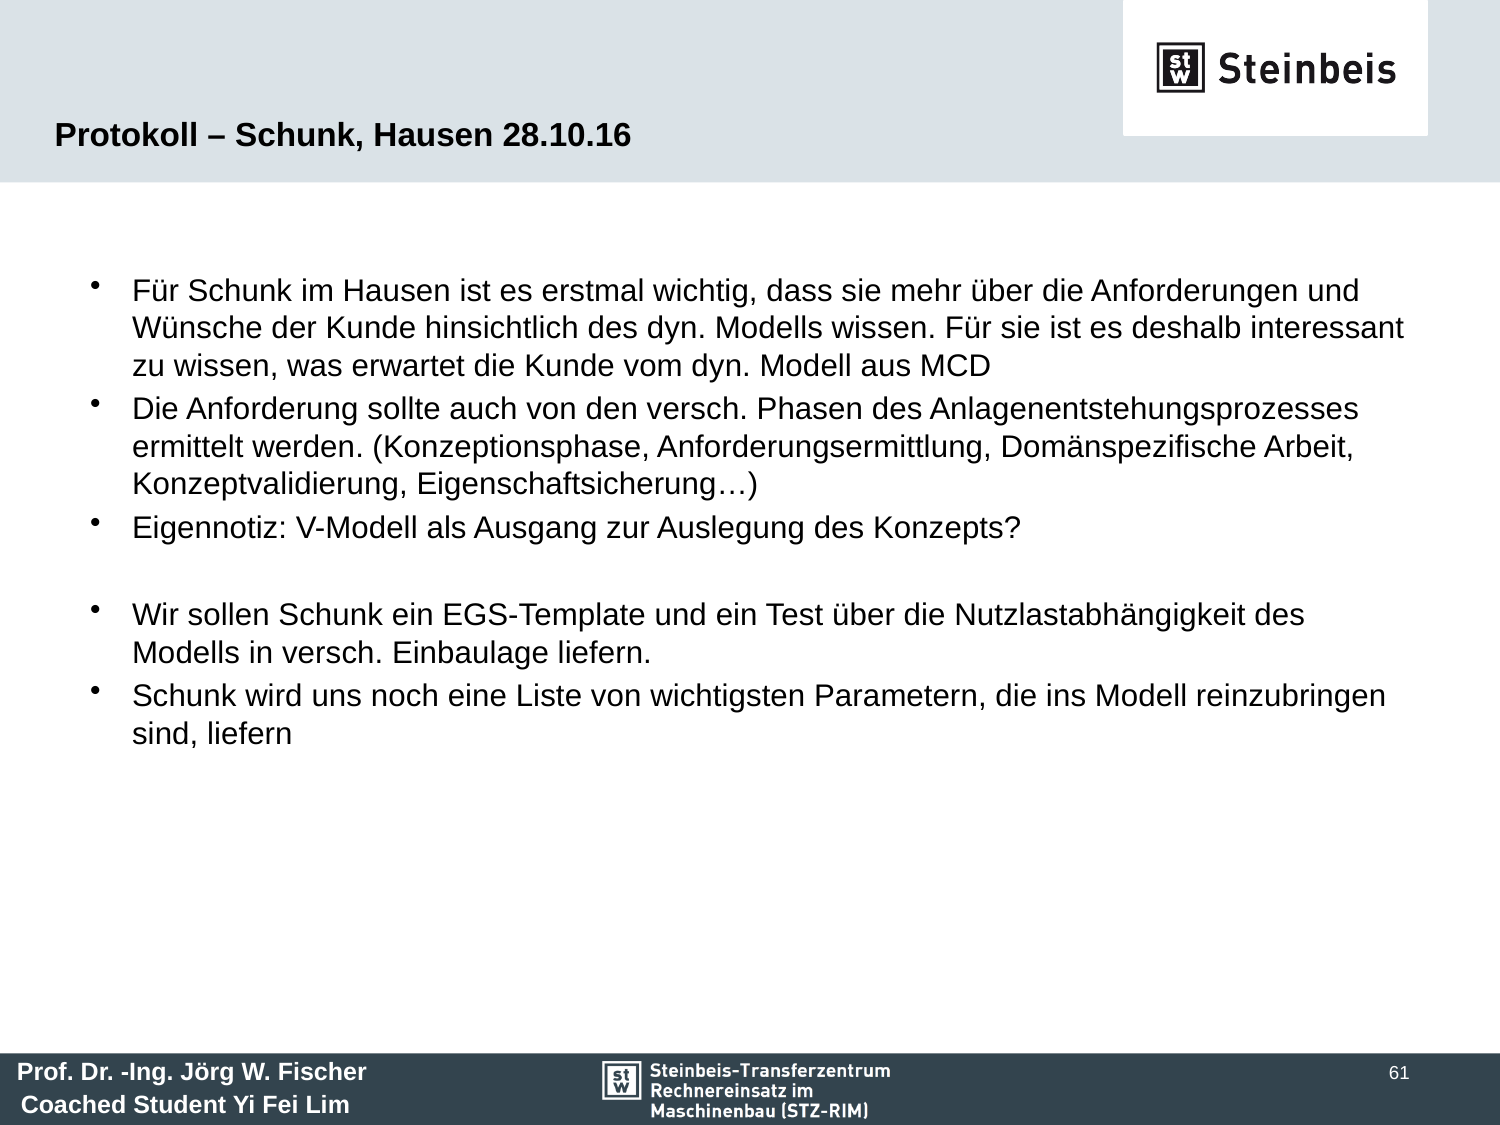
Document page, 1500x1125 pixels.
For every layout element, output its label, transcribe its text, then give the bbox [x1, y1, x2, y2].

picture [592, 1057, 908, 1121]
list Für Schunk im Hausen ist es erstmal wichtig, dass sie mehr über die Anforderungen und Wünsche der Kunde hinsichtlich des dyn. Modells wissen. Für sie ist es deshalb interessant zu wissen, was erwartet die Kunde vom dyn. Modell aus MCD Die Anforderung sollte auch von den versch. Phasen des Anlagenentstehungsprozesses ermittelt werden. (Konzeptionsphase, Anforderungsermittlung, Domänspezifische Arbeit, Konzeptvalidierung, Eigenschaftsicherung…) Eigennotiz: V-Modell als Ausgang zur Auslegung des Konzepts? Wir sollen Schunk ein EGS-Template und ein Test über die Nutzlastabhängigkeit des Modells in versch. Einbaulage liefern. Schunk wird uns noch eine Liste von wichtigsten Parametern, die ins Modell reinzubringen sind, liefern [74, 262, 1426, 1006]
title Protokoll – Schunk, Hausen 28.10.16 [39, 66, 951, 162]
picture [1108, 0, 1444, 143]
slide_number 61 [1074, 1053, 1426, 1125]
